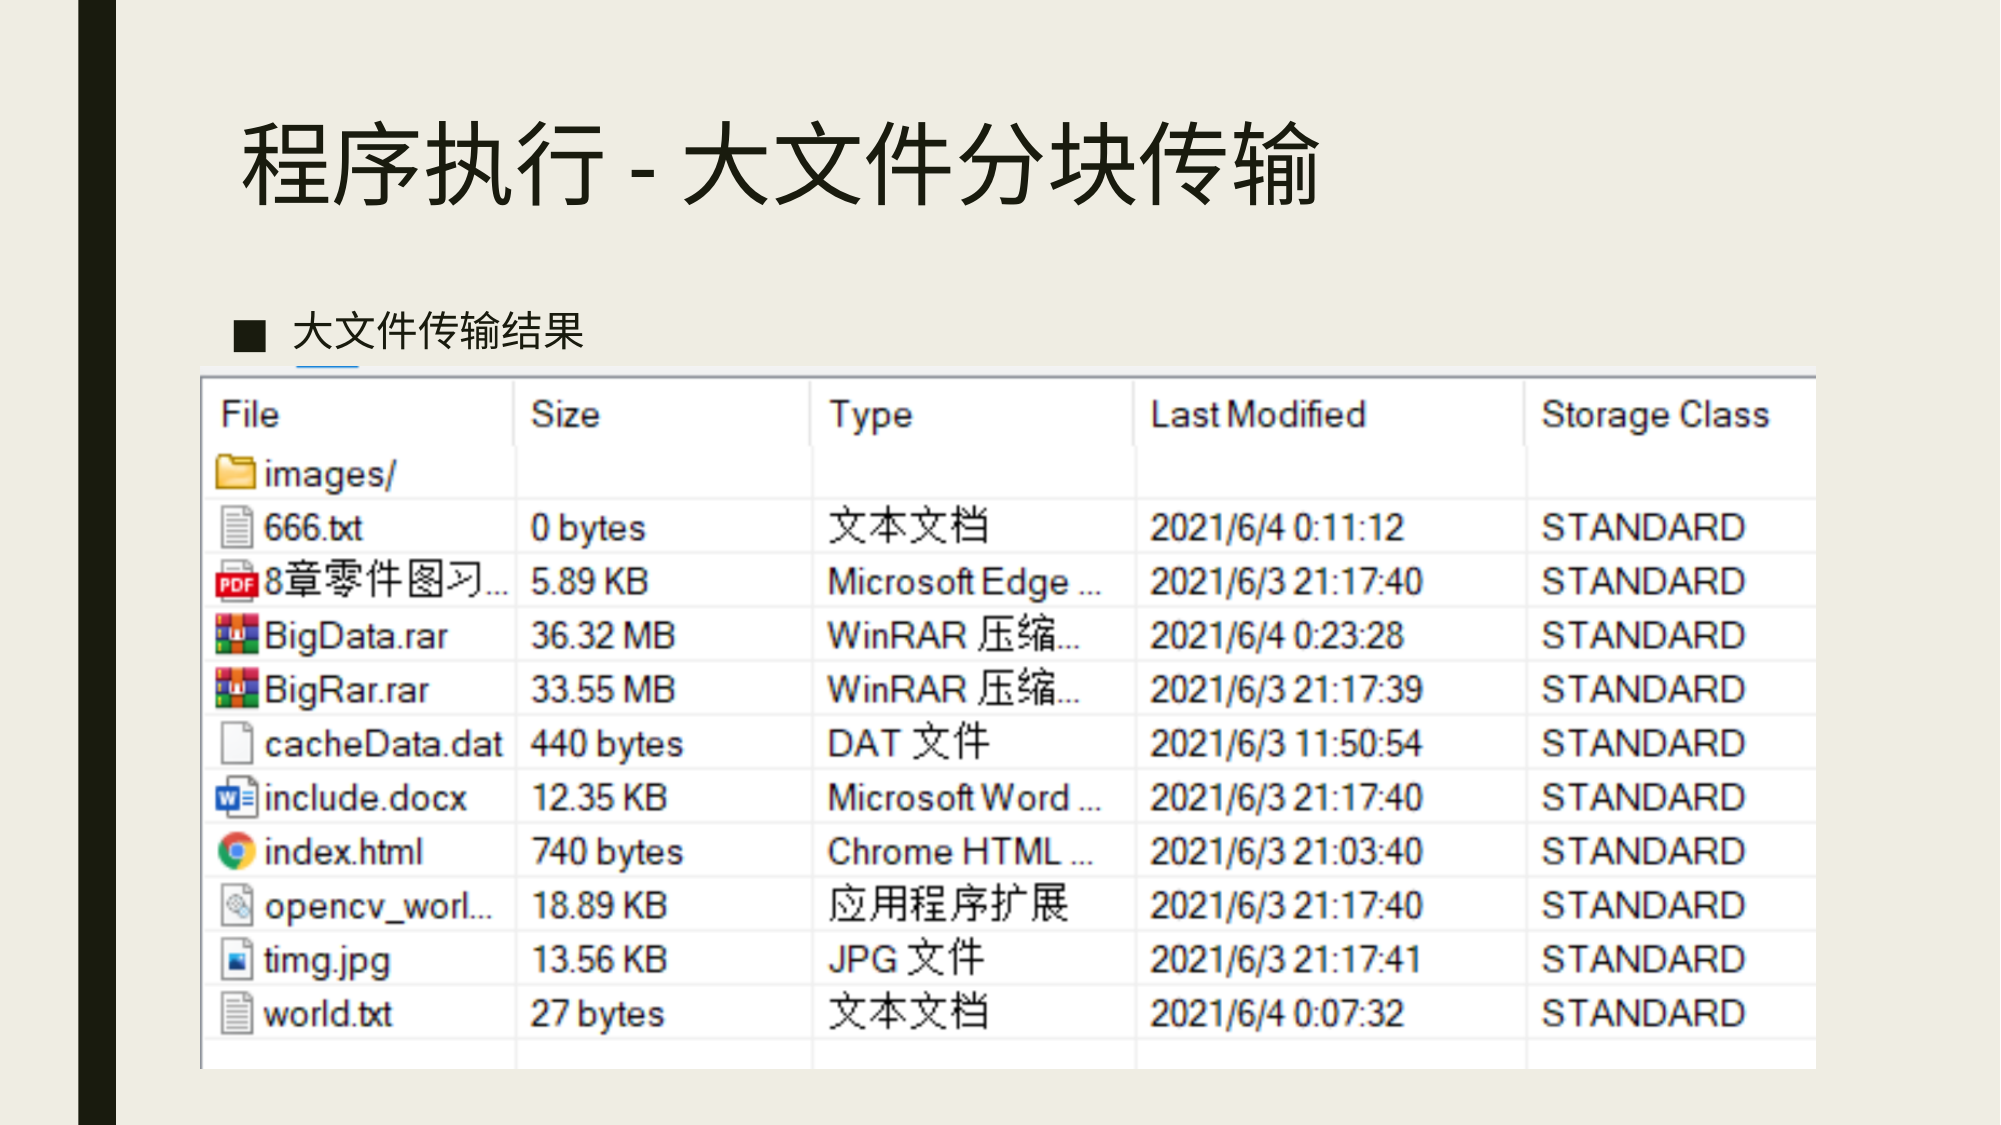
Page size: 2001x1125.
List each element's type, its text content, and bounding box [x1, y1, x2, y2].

picture [199, 366, 1816, 1069]
title 程序执行-大文件分块传输 [225, 112, 1800, 357]
list 大文件传输结果 [214, 301, 1790, 366]
